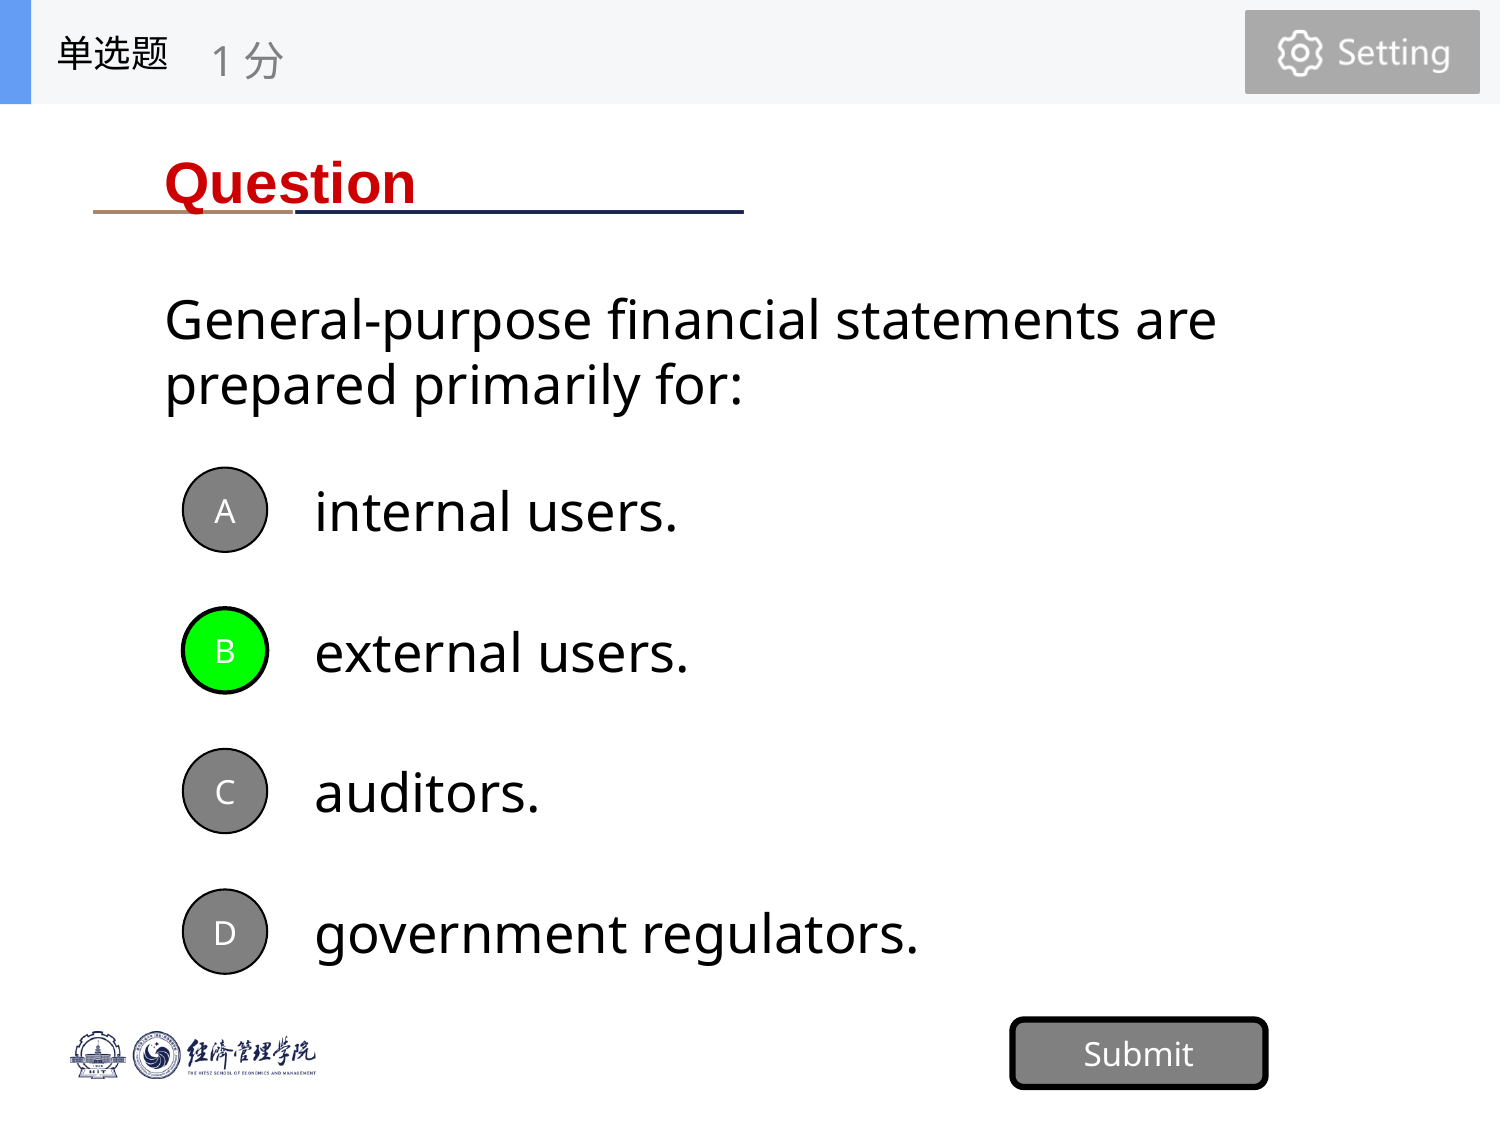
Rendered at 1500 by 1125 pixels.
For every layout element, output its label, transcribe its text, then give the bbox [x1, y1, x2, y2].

text_box B [182, 608, 268, 693]
picture [70, 1031, 316, 1079]
picture [1245, 10, 1480, 94]
text_box C [182, 748, 268, 834]
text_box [0, 0, 1500, 105]
text_box external users. [299, 597, 1350, 703]
text_box internal users. [299, 456, 1350, 563]
text_box Question General-purpose financial statements are prepared primarily for: [149, 113, 1350, 456]
text_box government regulators. [299, 878, 1350, 985]
text_box auditors. [299, 738, 1350, 844]
text_box D [182, 889, 268, 974]
picture [93, 210, 149, 214]
text_box A [182, 467, 268, 552]
text_box Submit [1012, 1019, 1266, 1088]
